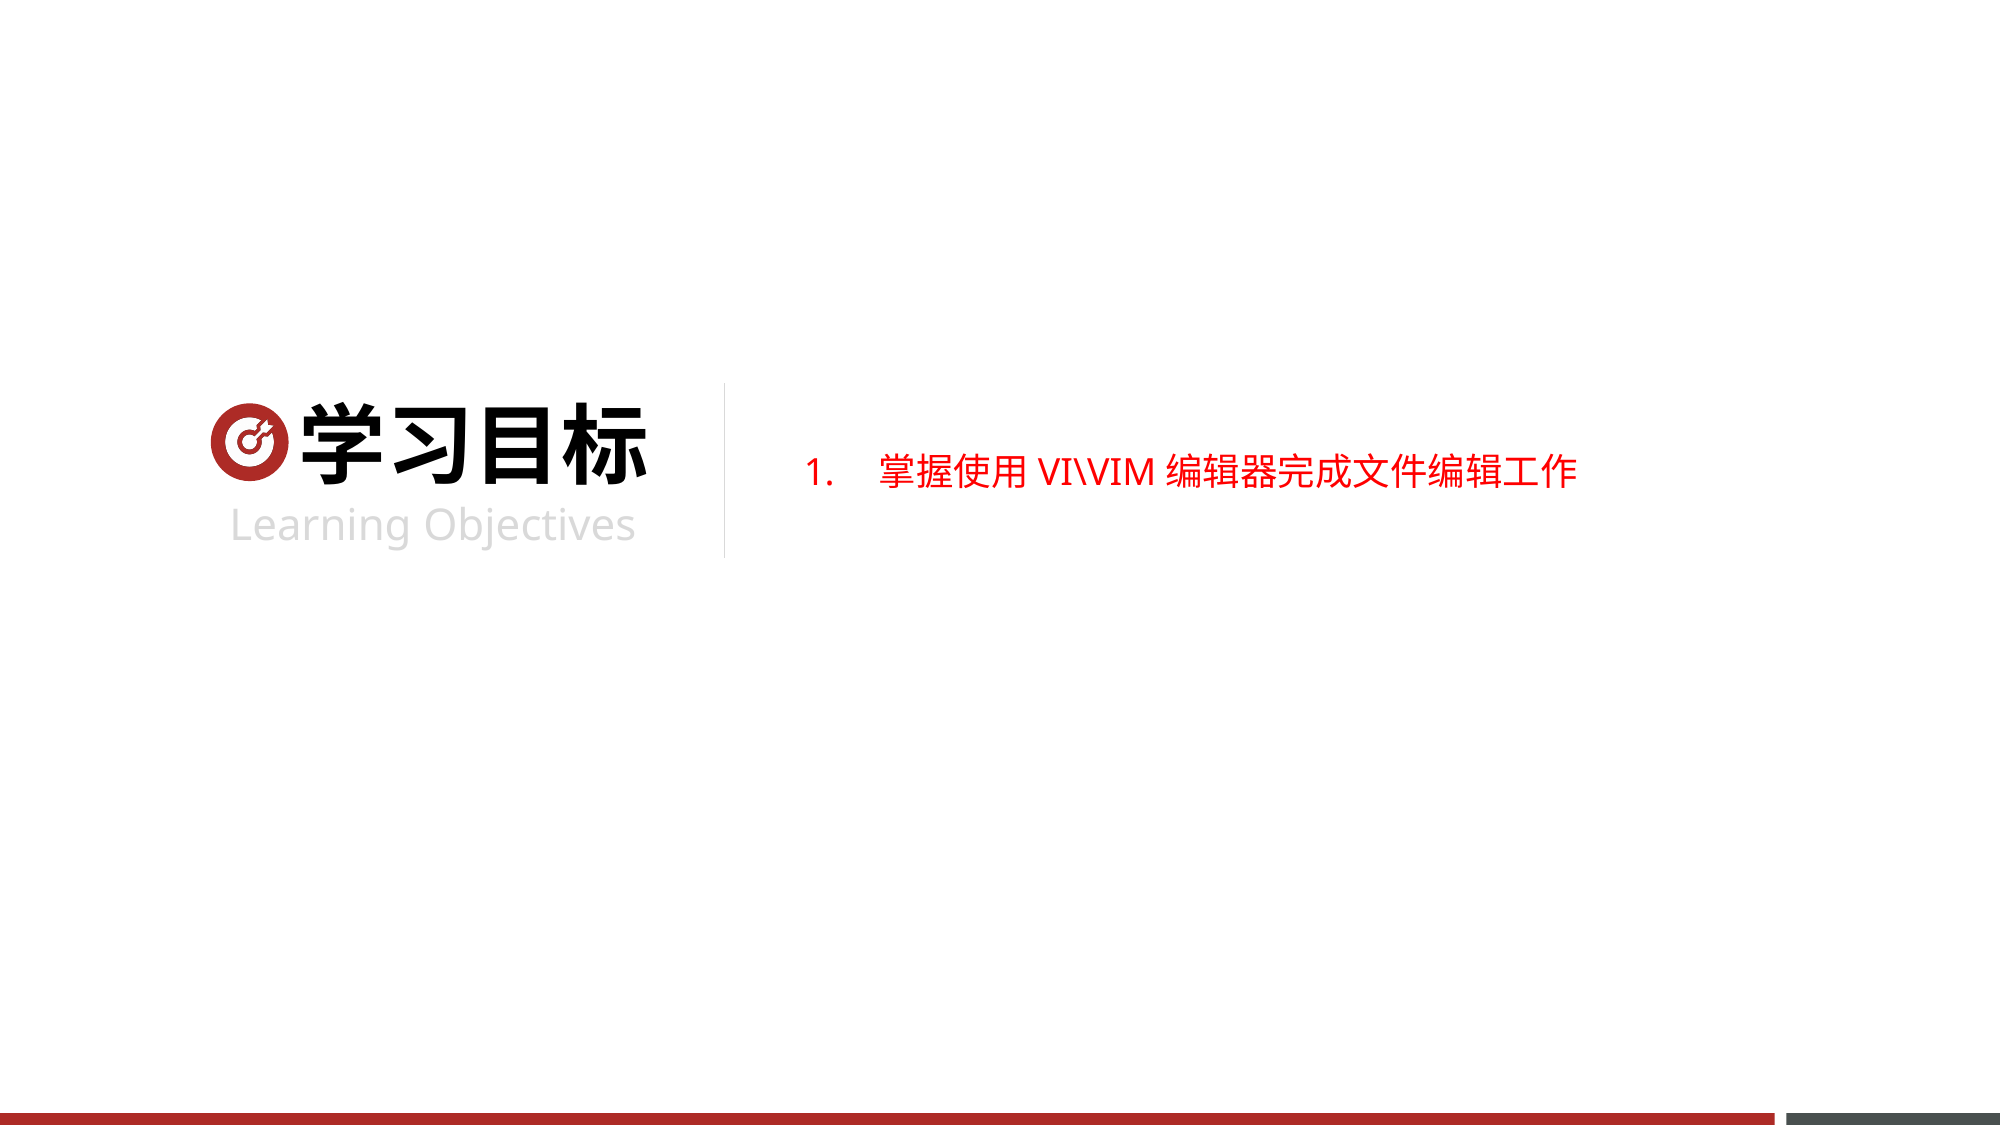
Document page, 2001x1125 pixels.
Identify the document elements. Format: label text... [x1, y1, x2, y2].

list 掌握使用VI\VIM编辑器完成文件编辑工作 [789, 235, 1823, 661]
picture [216, 408, 283, 476]
